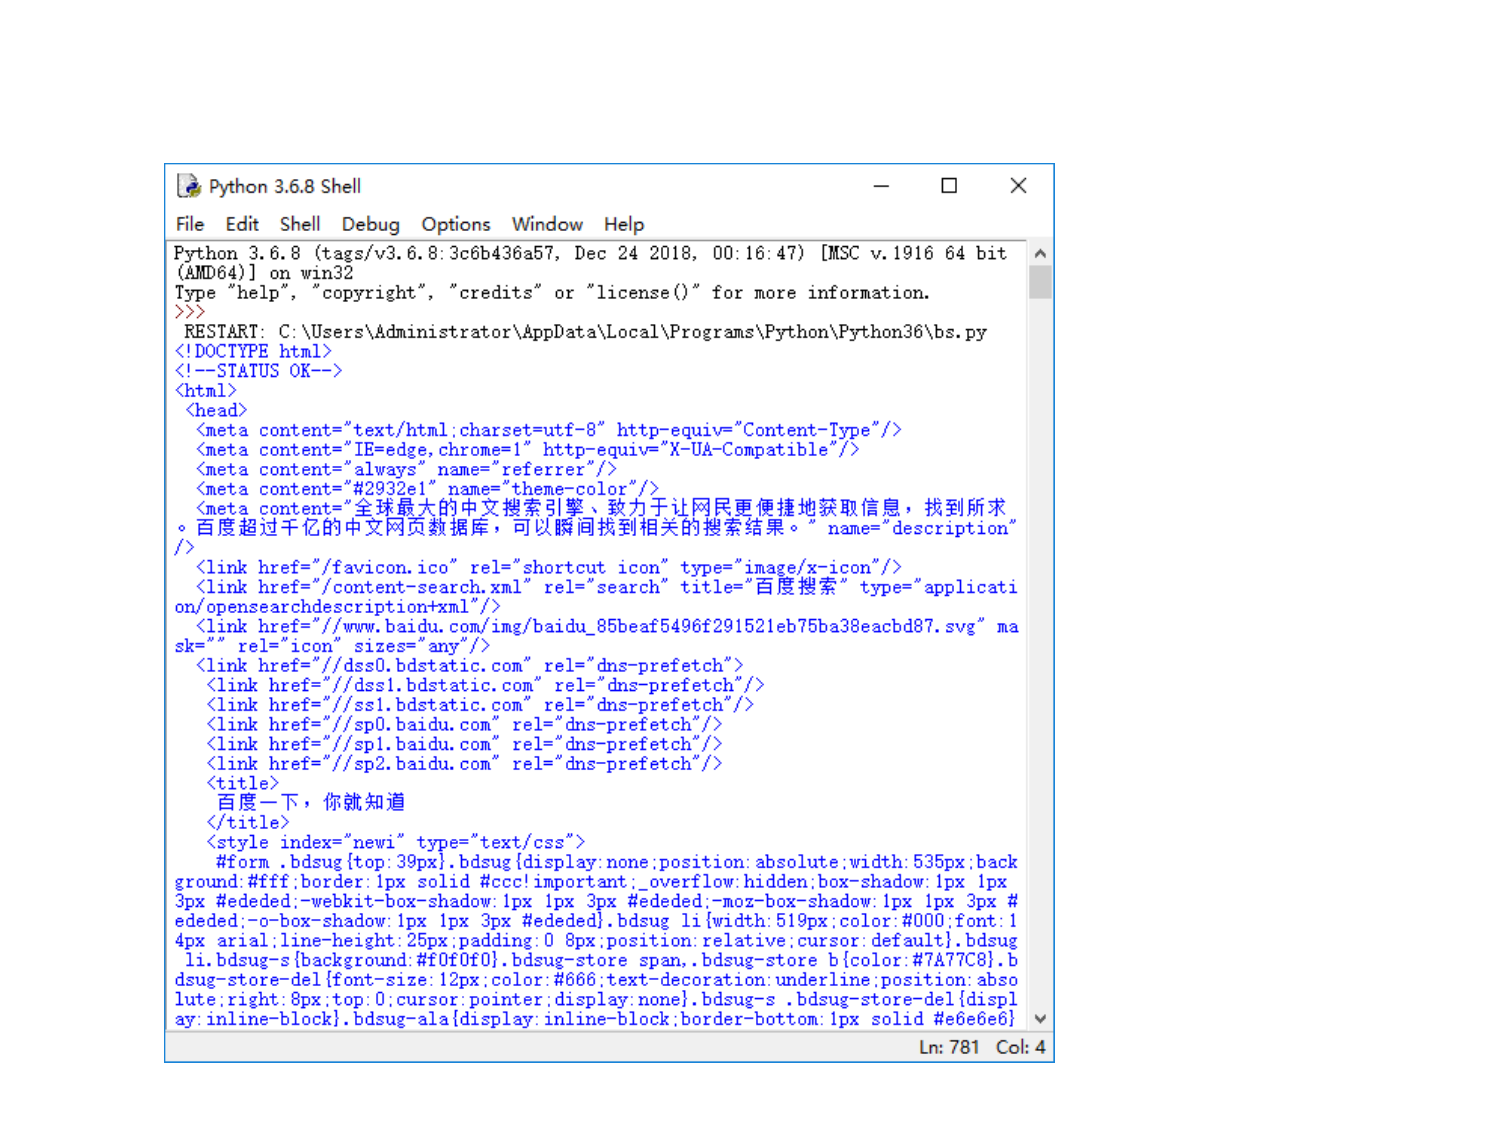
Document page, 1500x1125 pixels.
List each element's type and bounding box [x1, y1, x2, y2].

list [163, 163, 1055, 1063]
